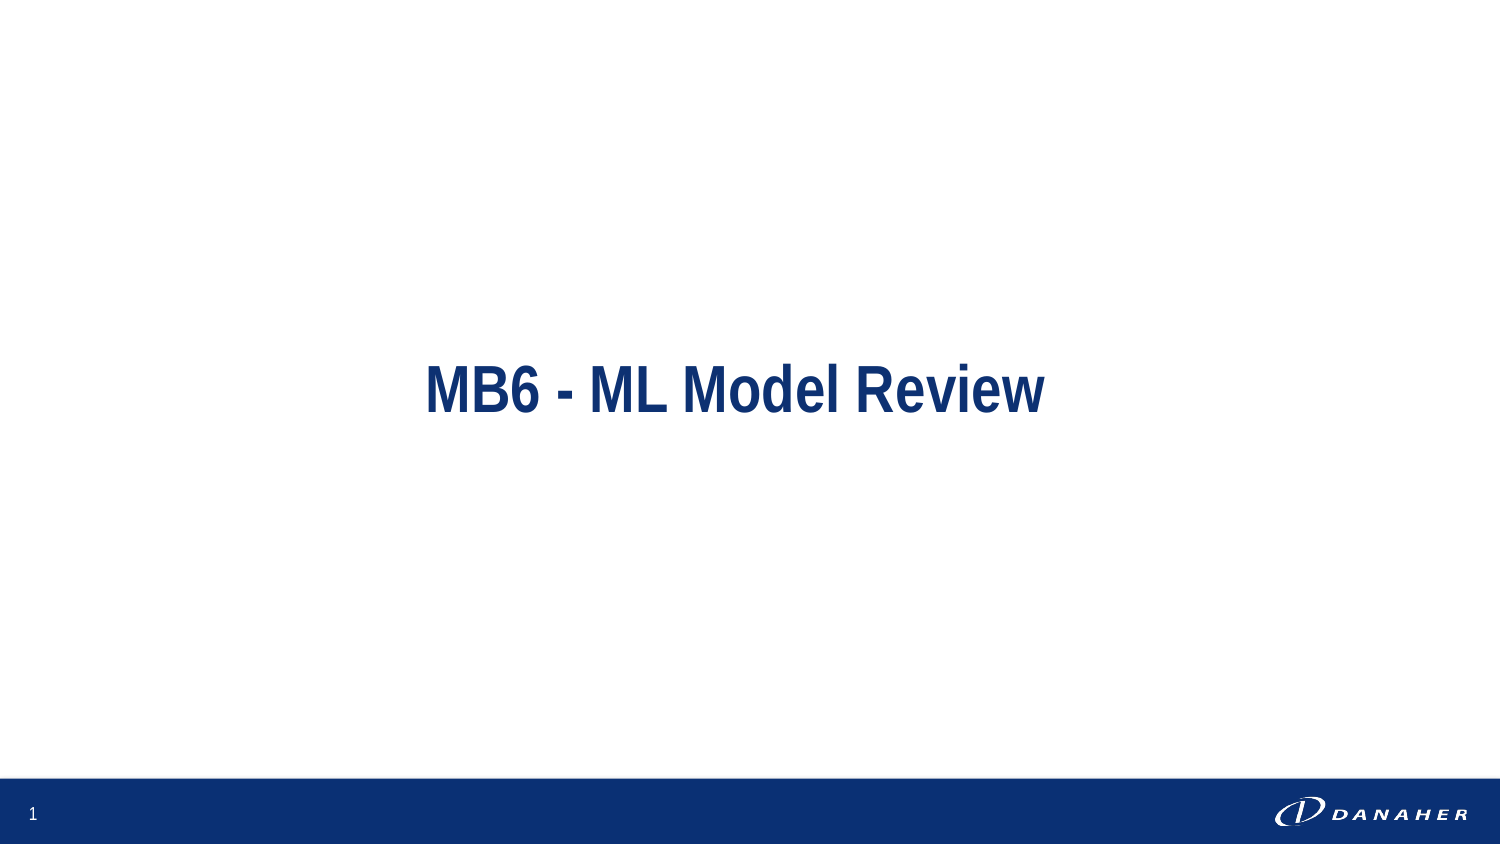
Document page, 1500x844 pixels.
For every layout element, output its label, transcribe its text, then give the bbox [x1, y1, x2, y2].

title MB6 - ML Model Review [410, 360, 1160, 466]
slide_number 1 [0, 783, 66, 844]
